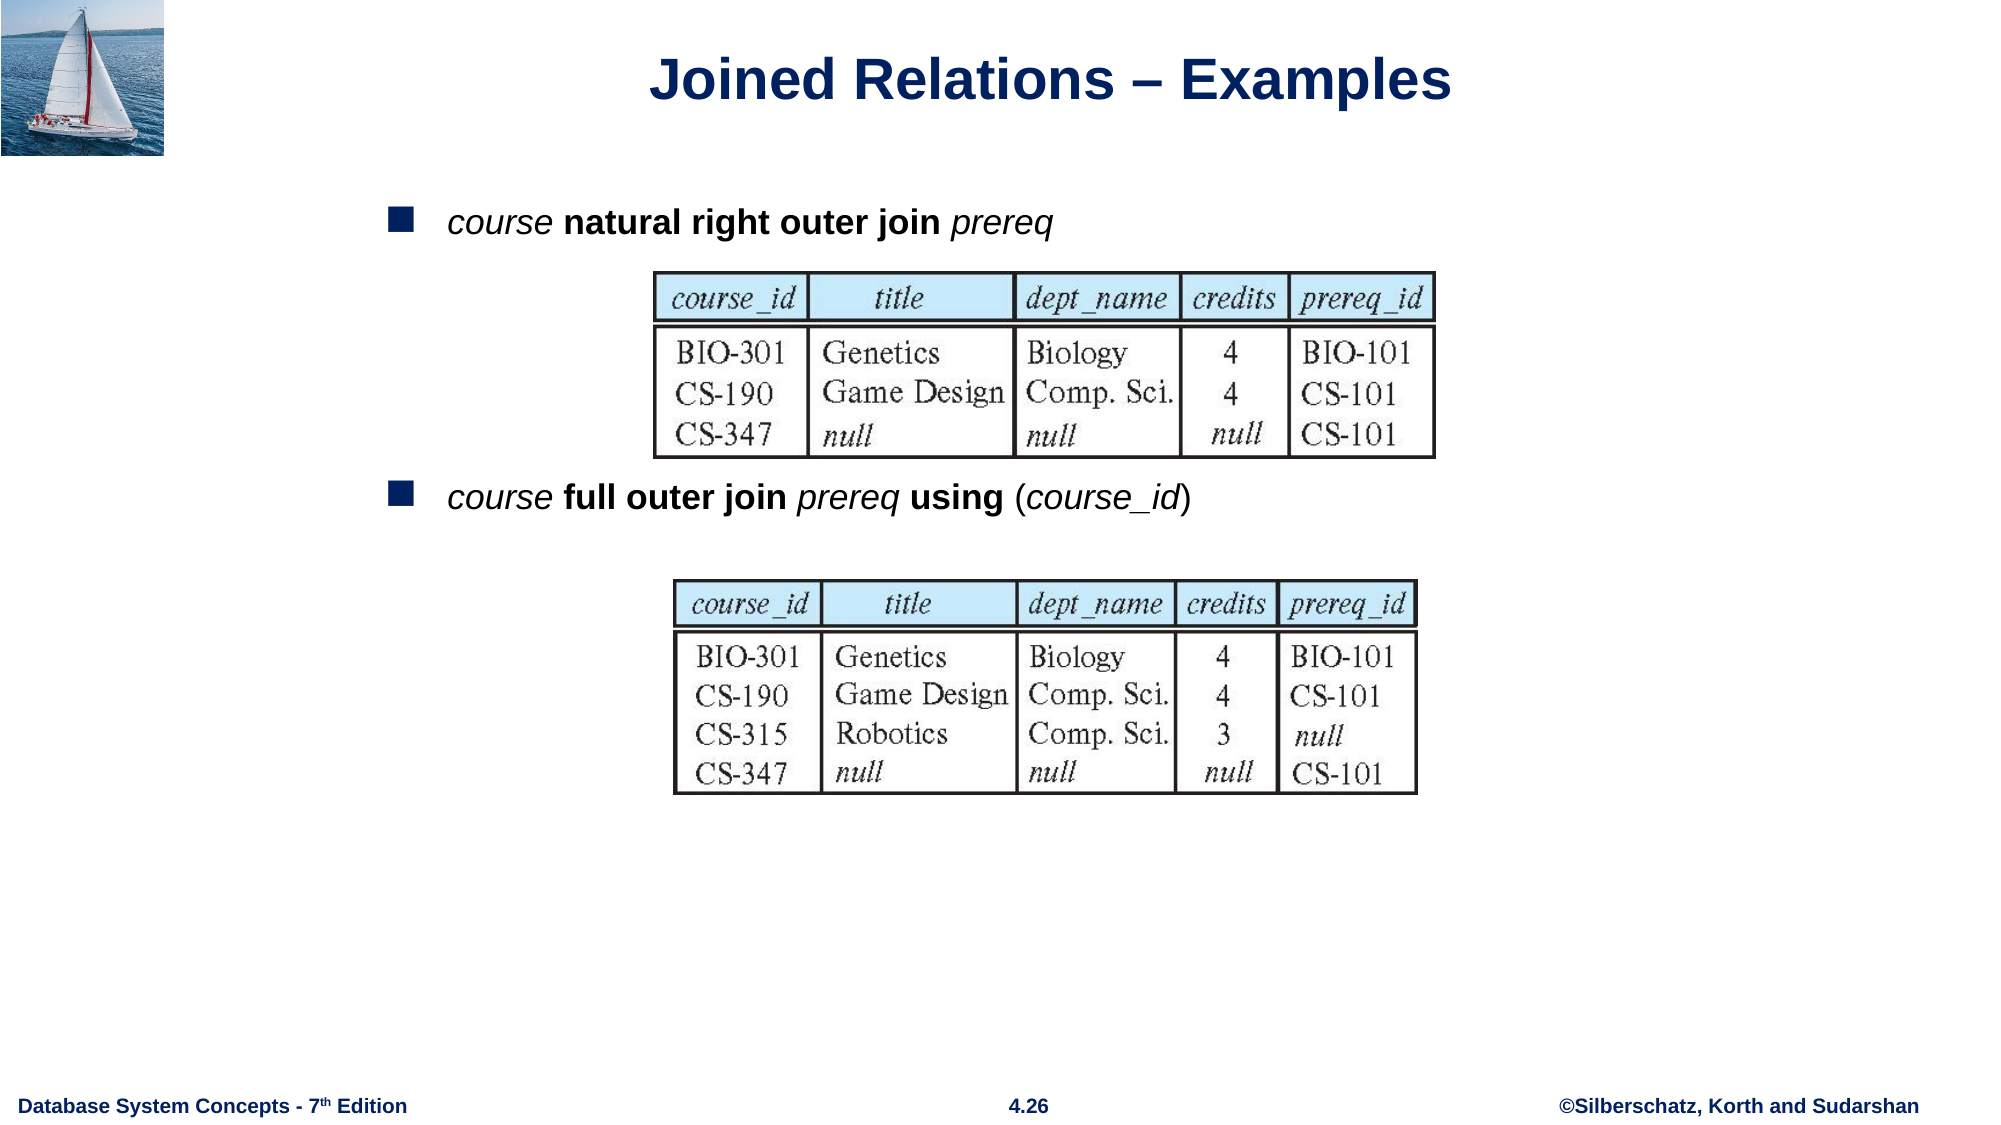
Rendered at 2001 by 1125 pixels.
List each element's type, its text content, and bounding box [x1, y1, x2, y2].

picture [673, 579, 1418, 795]
title Joined Relations – Examples [167, 18, 1935, 120]
picture [1, 0, 164, 156]
list course natural right outer join prereq course full outer join prereq using (course_id) [376, 191, 1648, 992]
picture [653, 271, 1436, 459]
